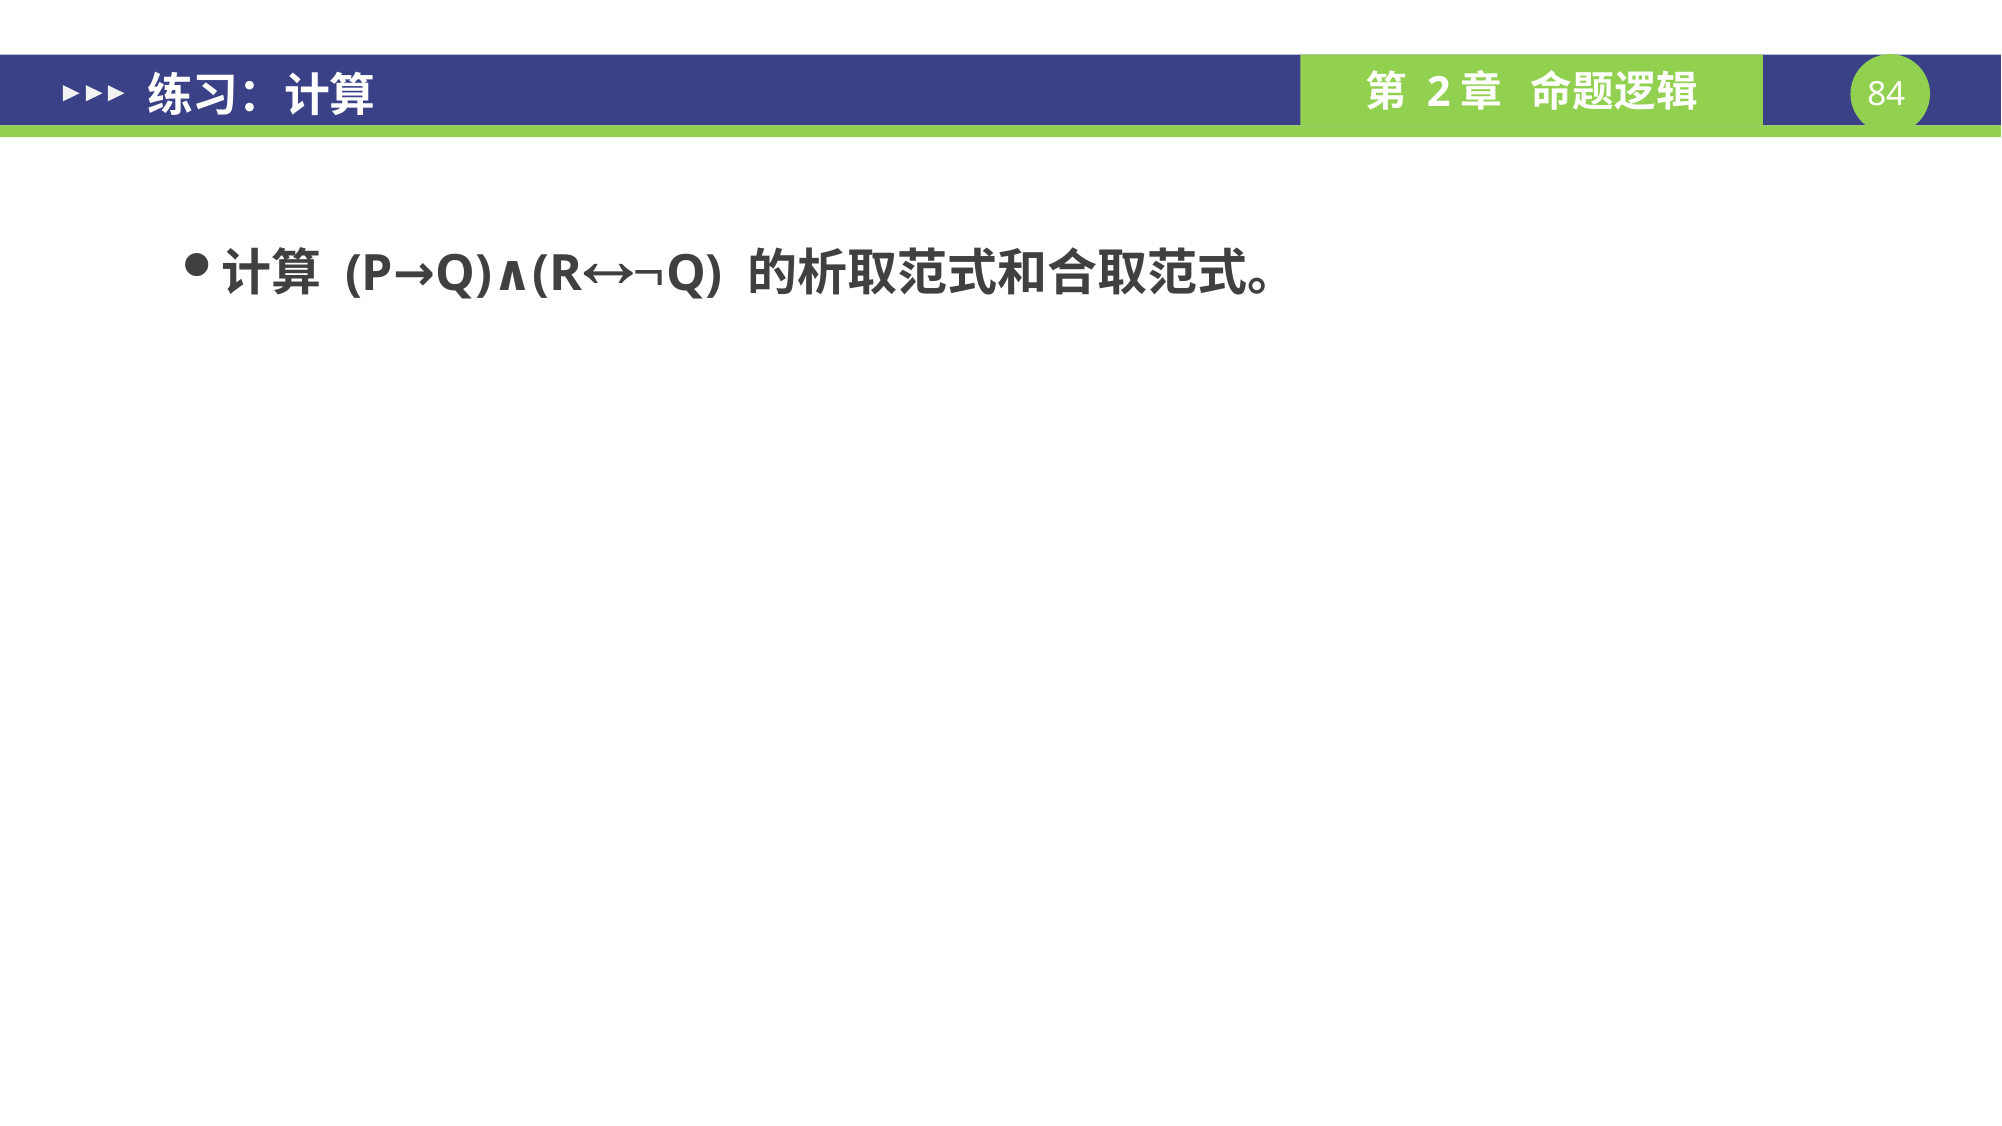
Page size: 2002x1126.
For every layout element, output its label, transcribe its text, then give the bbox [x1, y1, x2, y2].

list 计算 (P→Q)∧(RQ) 的析取范式和合取范式。 [86, 200, 1962, 1097]
title 练习：计算 [127, 57, 1003, 129]
